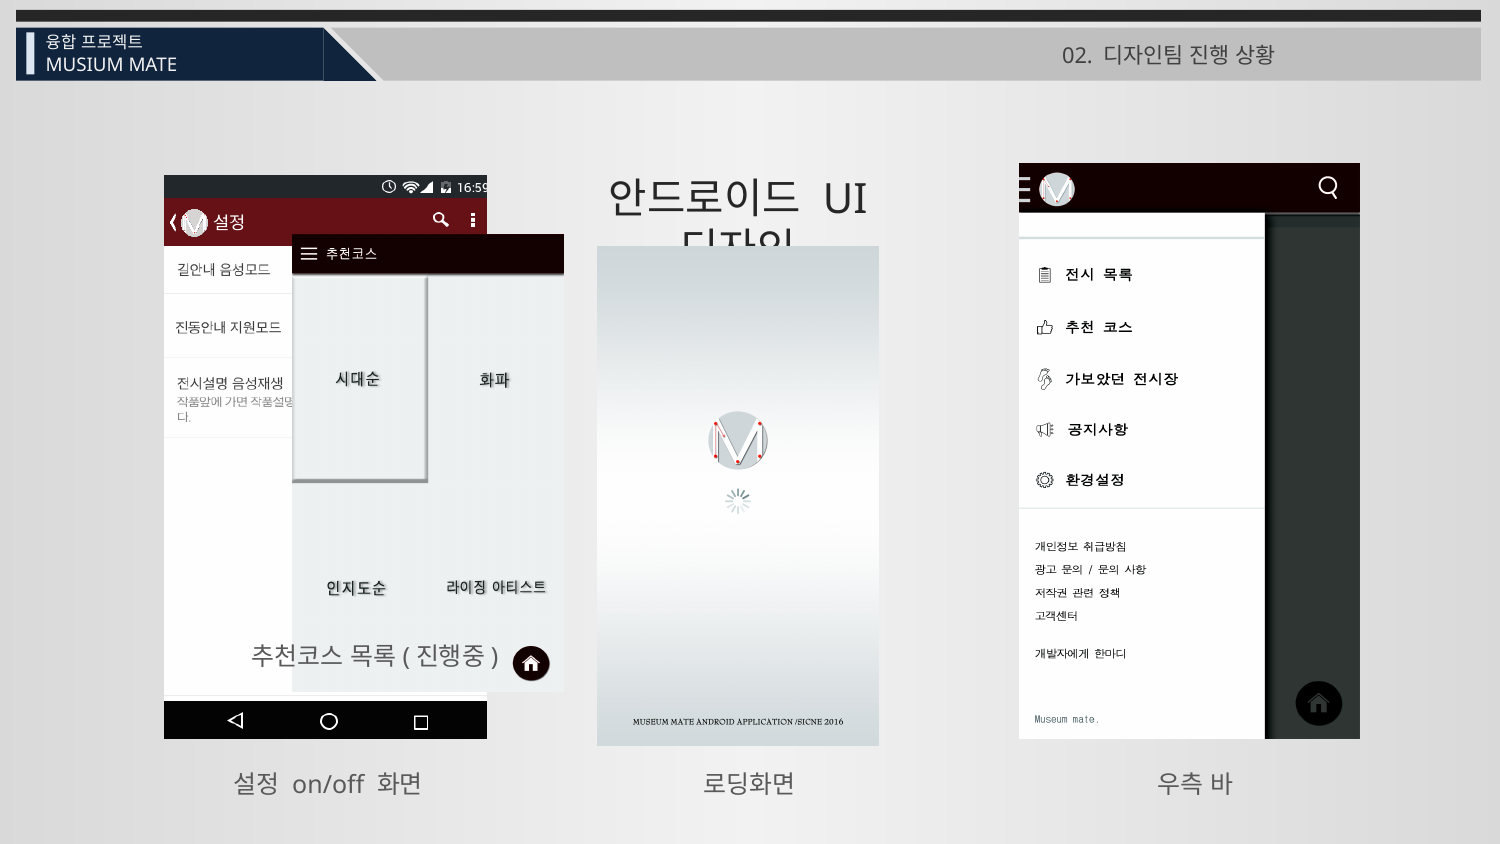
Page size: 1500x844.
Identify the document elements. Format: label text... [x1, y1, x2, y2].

text_box 우측 바 [1066, 761, 1325, 807]
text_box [330, 27, 1482, 81]
text_box 로딩화면 [597, 761, 903, 807]
text_box 안드로이드 UI 디자인 [527, 163, 950, 279]
picture [163, 175, 564, 739]
text_box [0, 0, 1500, 75]
text_box 설정 on/off 화면 [199, 761, 457, 807]
picture [597, 245, 880, 747]
text_box [321, 75, 326, 83]
text_box [14, 75, 30, 83]
text_box [256, 75, 321, 83]
picture [1019, 163, 1360, 739]
text_box MUSIUM MATE [30, 75, 256, 83]
